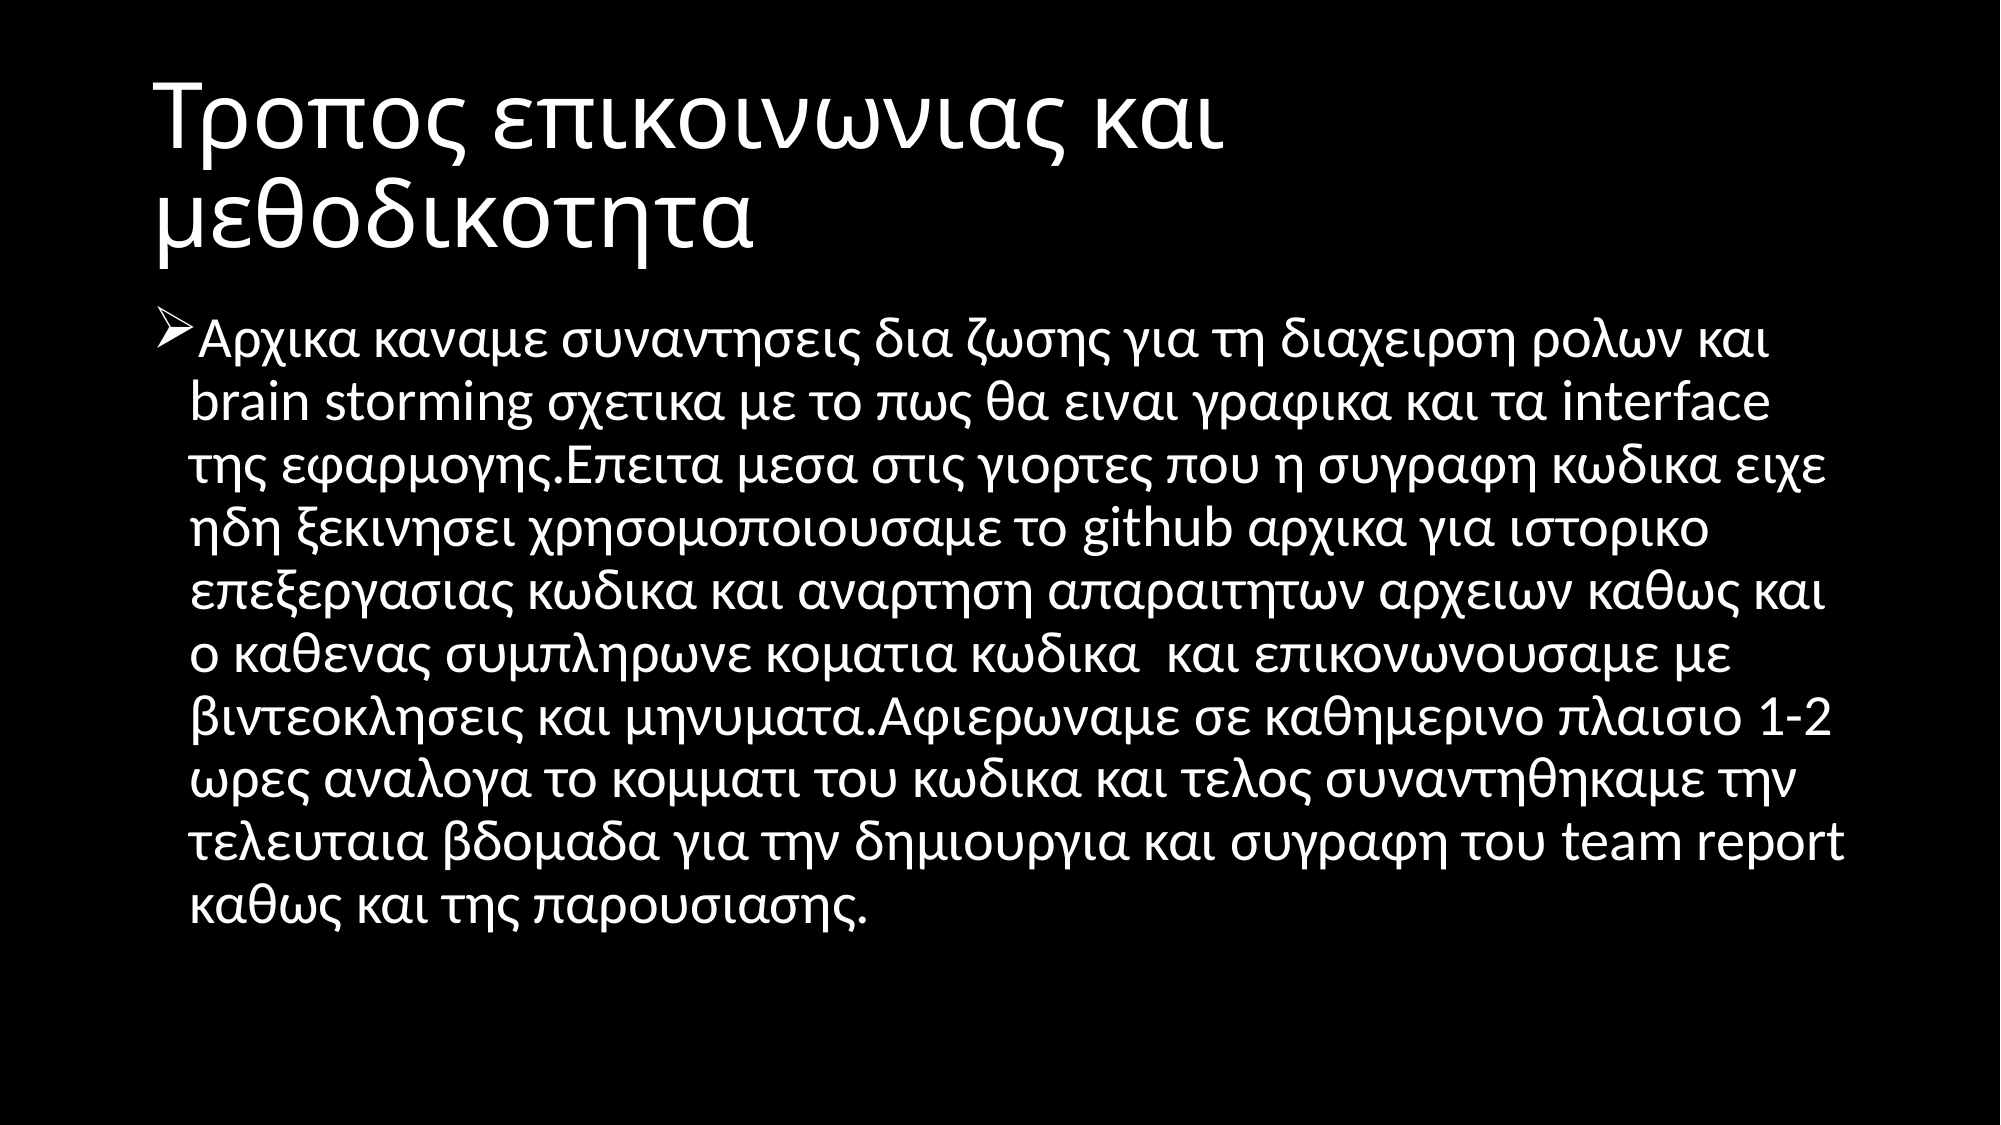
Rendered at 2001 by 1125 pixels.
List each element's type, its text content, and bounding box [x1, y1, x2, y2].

title Τροπος επικοινωνιας και μεθοδικοτητα [137, 59, 1863, 278]
list Αρχικα καναμε συναντησεις δια ζωσης για τη διαχειρση ρολων και brain storming σχετικα με το πως θα ειναι γραφικα και τα interface της εφαρμογης.Επειτα μεσα στις γιορτες που η συγραφη κωδικα ειχε ηδη ξεκινησει χρησομοποιουσαμε το github αρχικα για ιστορικο επεξεργασιας κωδικα και αναρτηση απαραιτητων αρχειων καθως και ο καθενας συμπληρωνε κοματια κωδικα και επικονωνουσαμε με βιντεοκλησεις και μηνυματα.Αφιερωναμε σε καθημερινο πλαισιο 1-2 ωρες αναλογα το κομματι του κωδικα και τελος συναντηθηκαμε την τελευταια βδομαδα για την δημιουργια και συγραφη του team report καθως και της παρουσιασης. [137, 299, 1863, 1014]
